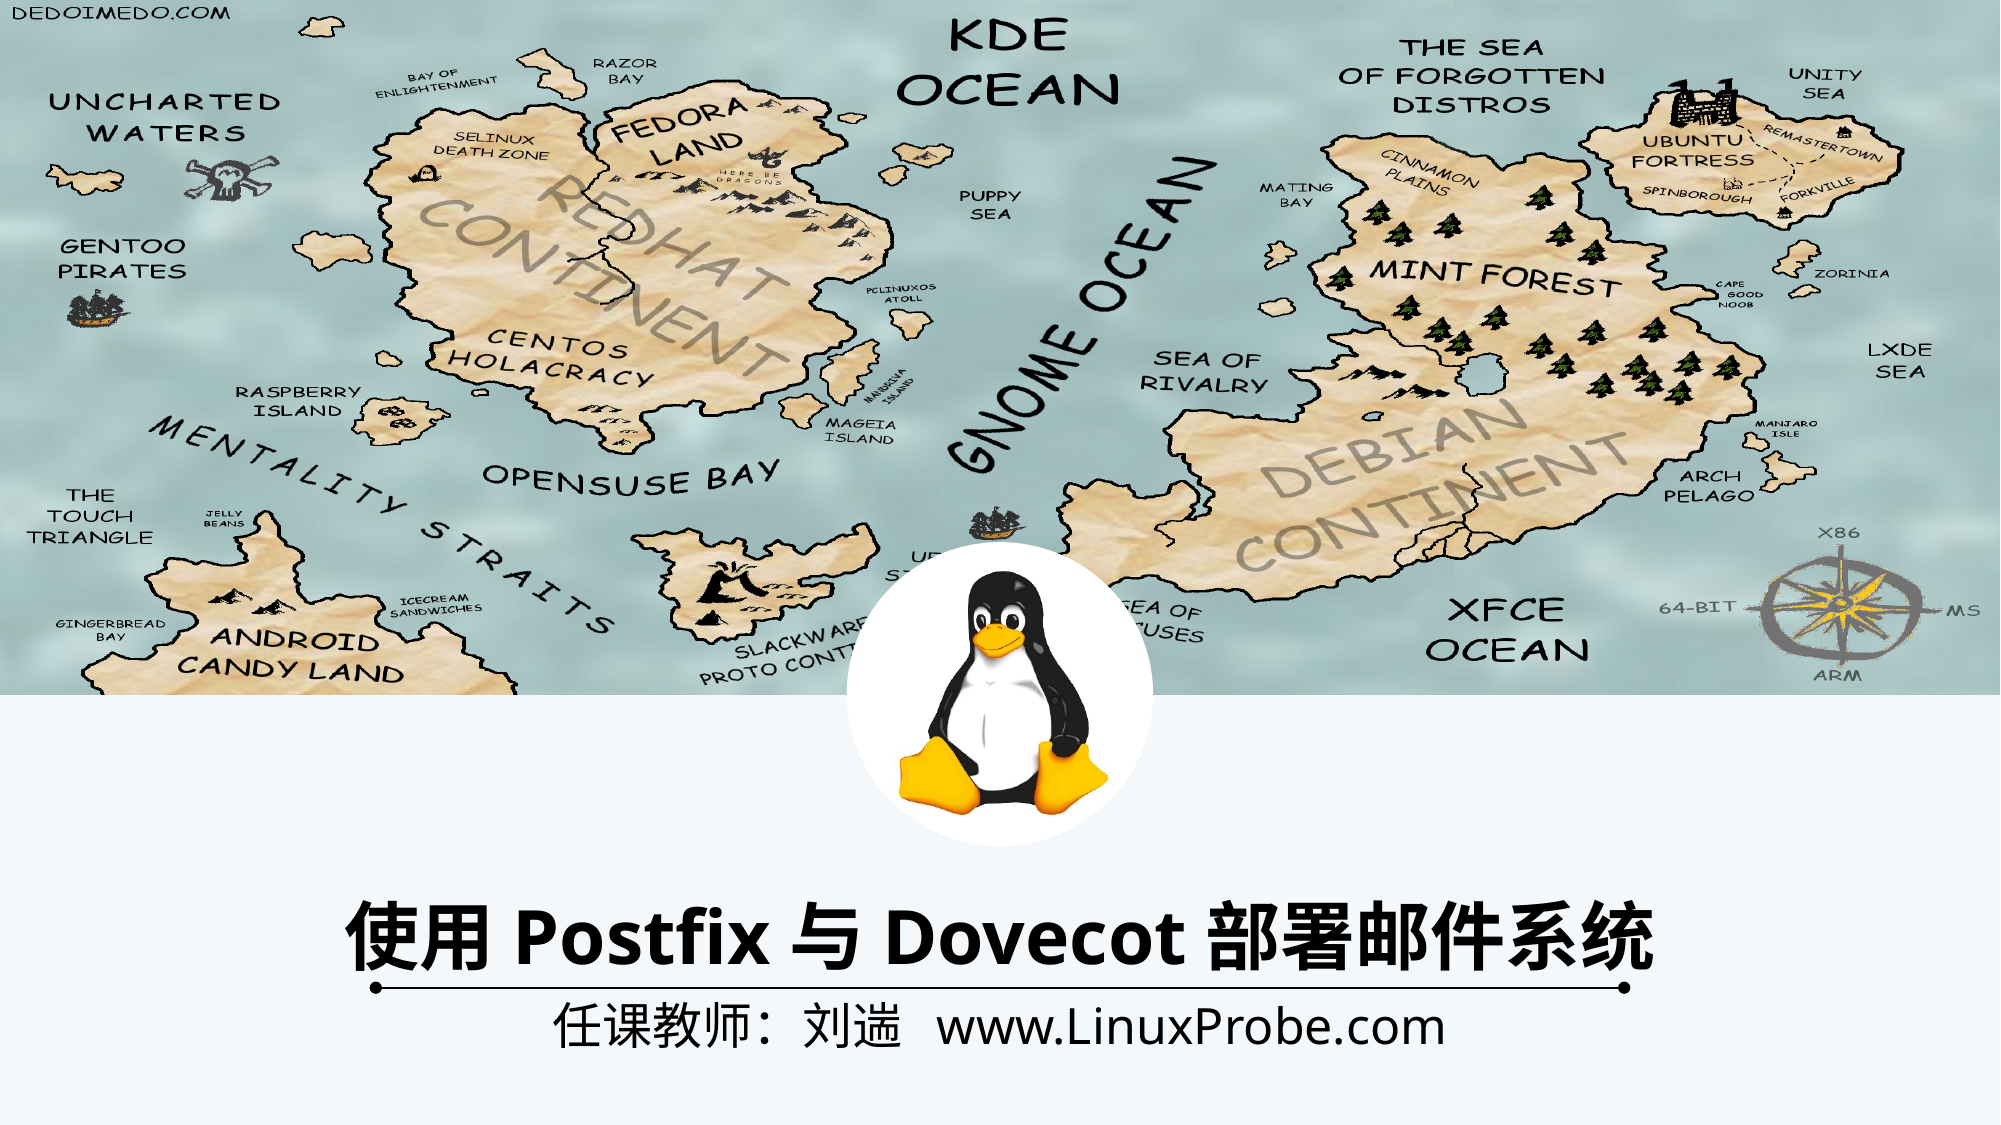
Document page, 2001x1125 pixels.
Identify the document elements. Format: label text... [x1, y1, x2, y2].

picture [0, 0, 2000, 847]
text_box 使用Postfix与Dovecot部署邮件系统 [290, 882, 1710, 987]
text_box 任课教师：刘遄 www.LinuxProbe.com [290, 987, 1710, 1062]
